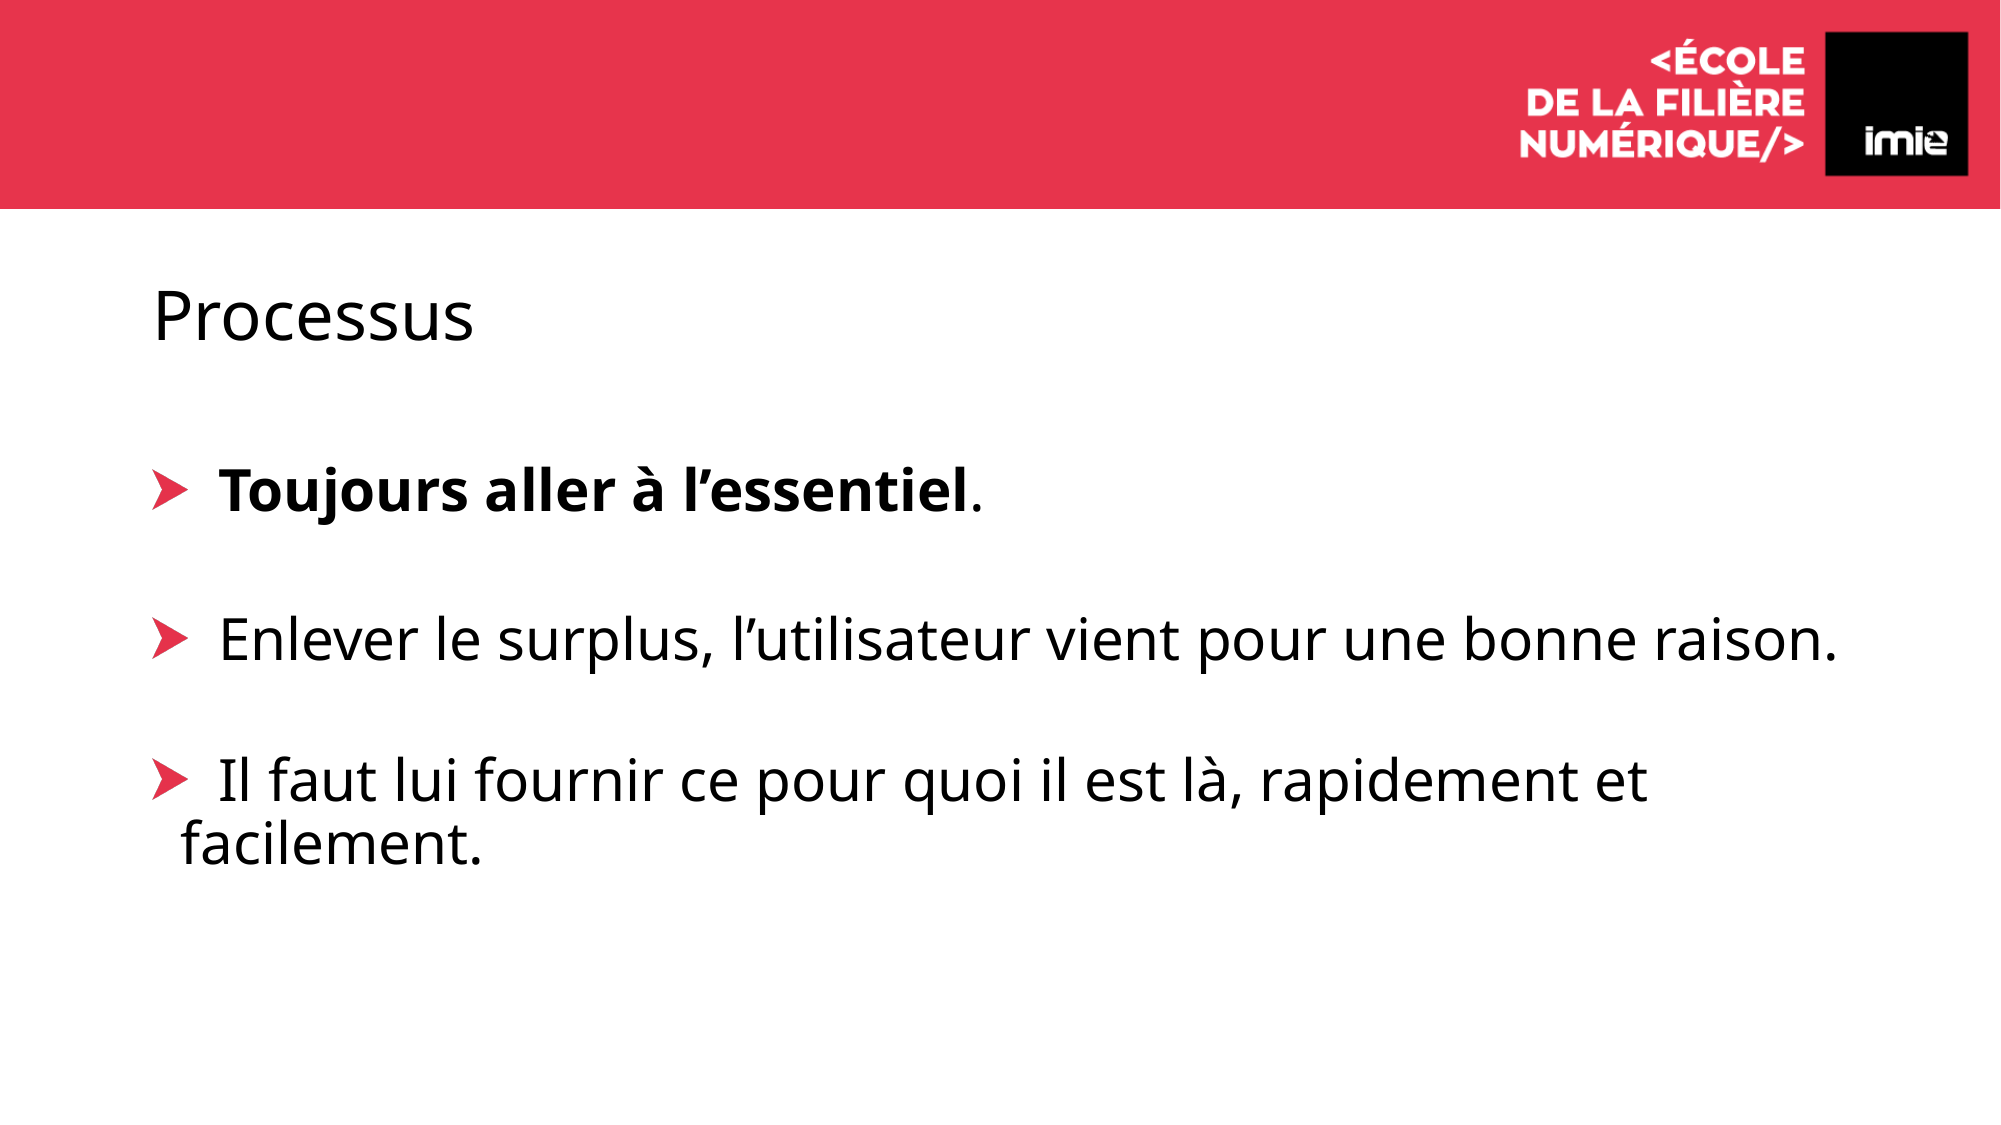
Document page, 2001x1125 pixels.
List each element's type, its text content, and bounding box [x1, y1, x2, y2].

picture [152, 617, 188, 659]
picture [0, 0, 2001, 209]
picture [152, 758, 188, 800]
title Processus [137, 237, 1863, 363]
picture [152, 469, 188, 510]
list Toujours aller à l’essentiel. Enlever le surplus, l’utilisateur vient pour une bonne raison. Il faut lui fournir ce pour quoi il est là, rapidement et facilement. [137, 454, 1863, 1014]
